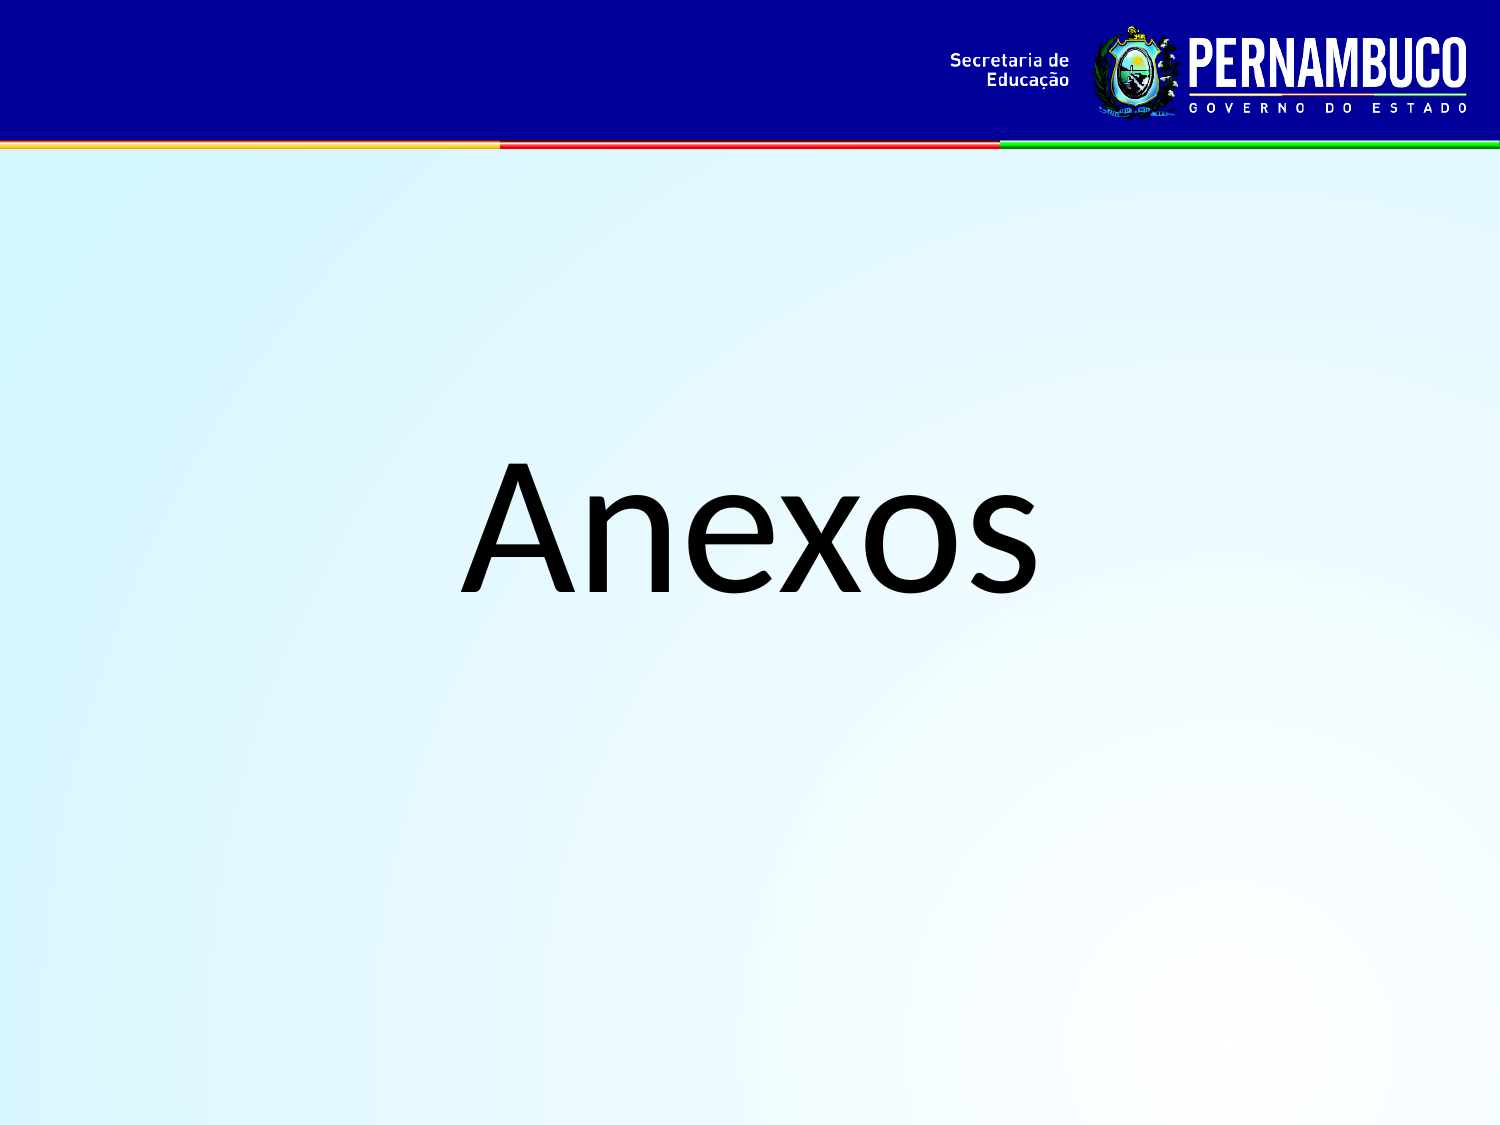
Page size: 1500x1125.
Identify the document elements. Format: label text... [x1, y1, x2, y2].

picture [0, 0, 1500, 1125]
list Anexos [76, 385, 1427, 787]
